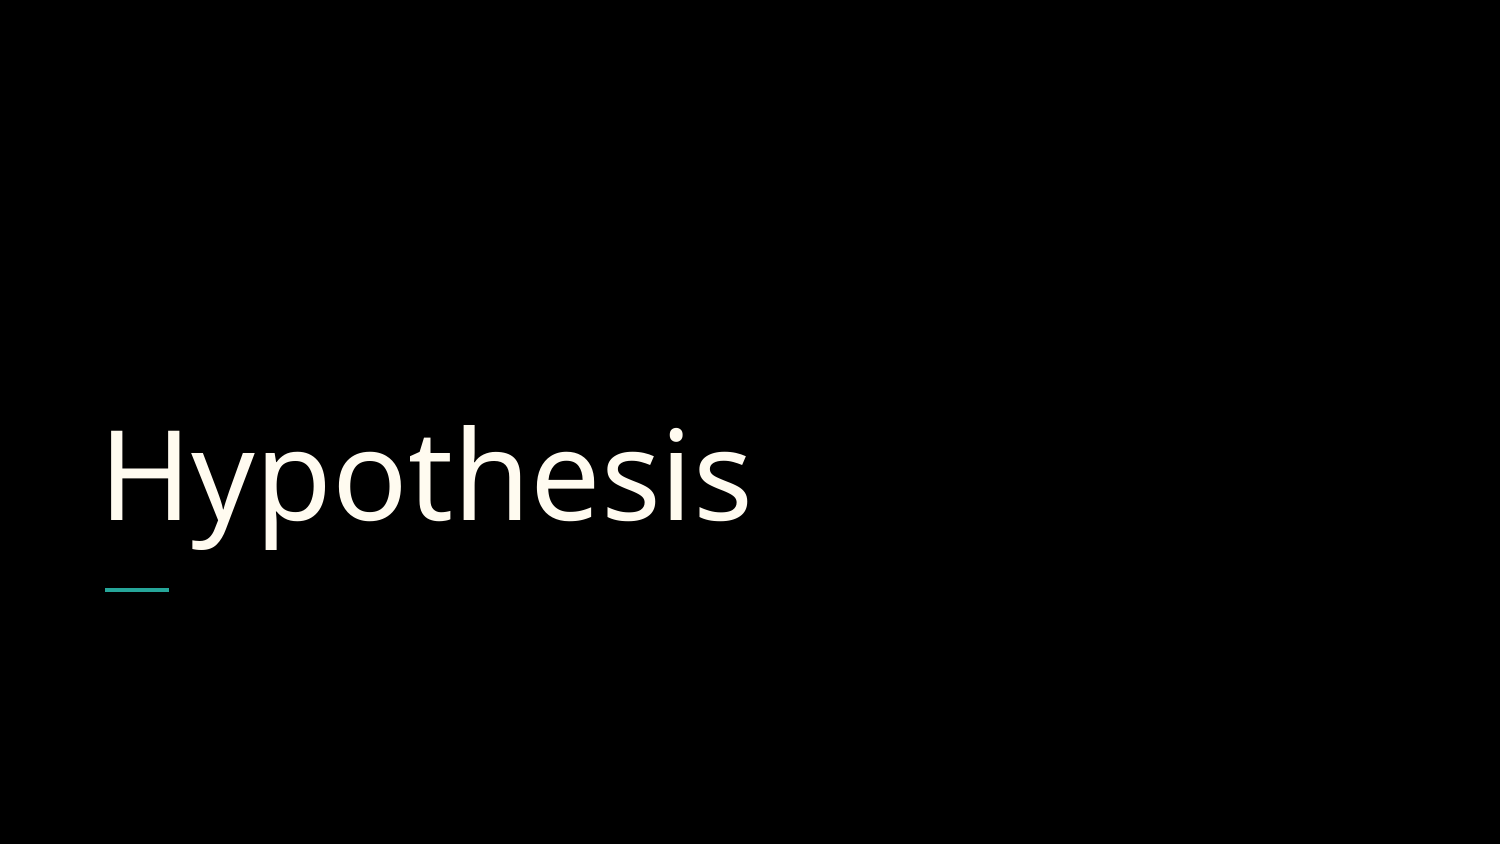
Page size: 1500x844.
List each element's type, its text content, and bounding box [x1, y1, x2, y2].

title Hypothesis [84, 310, 1416, 561]
